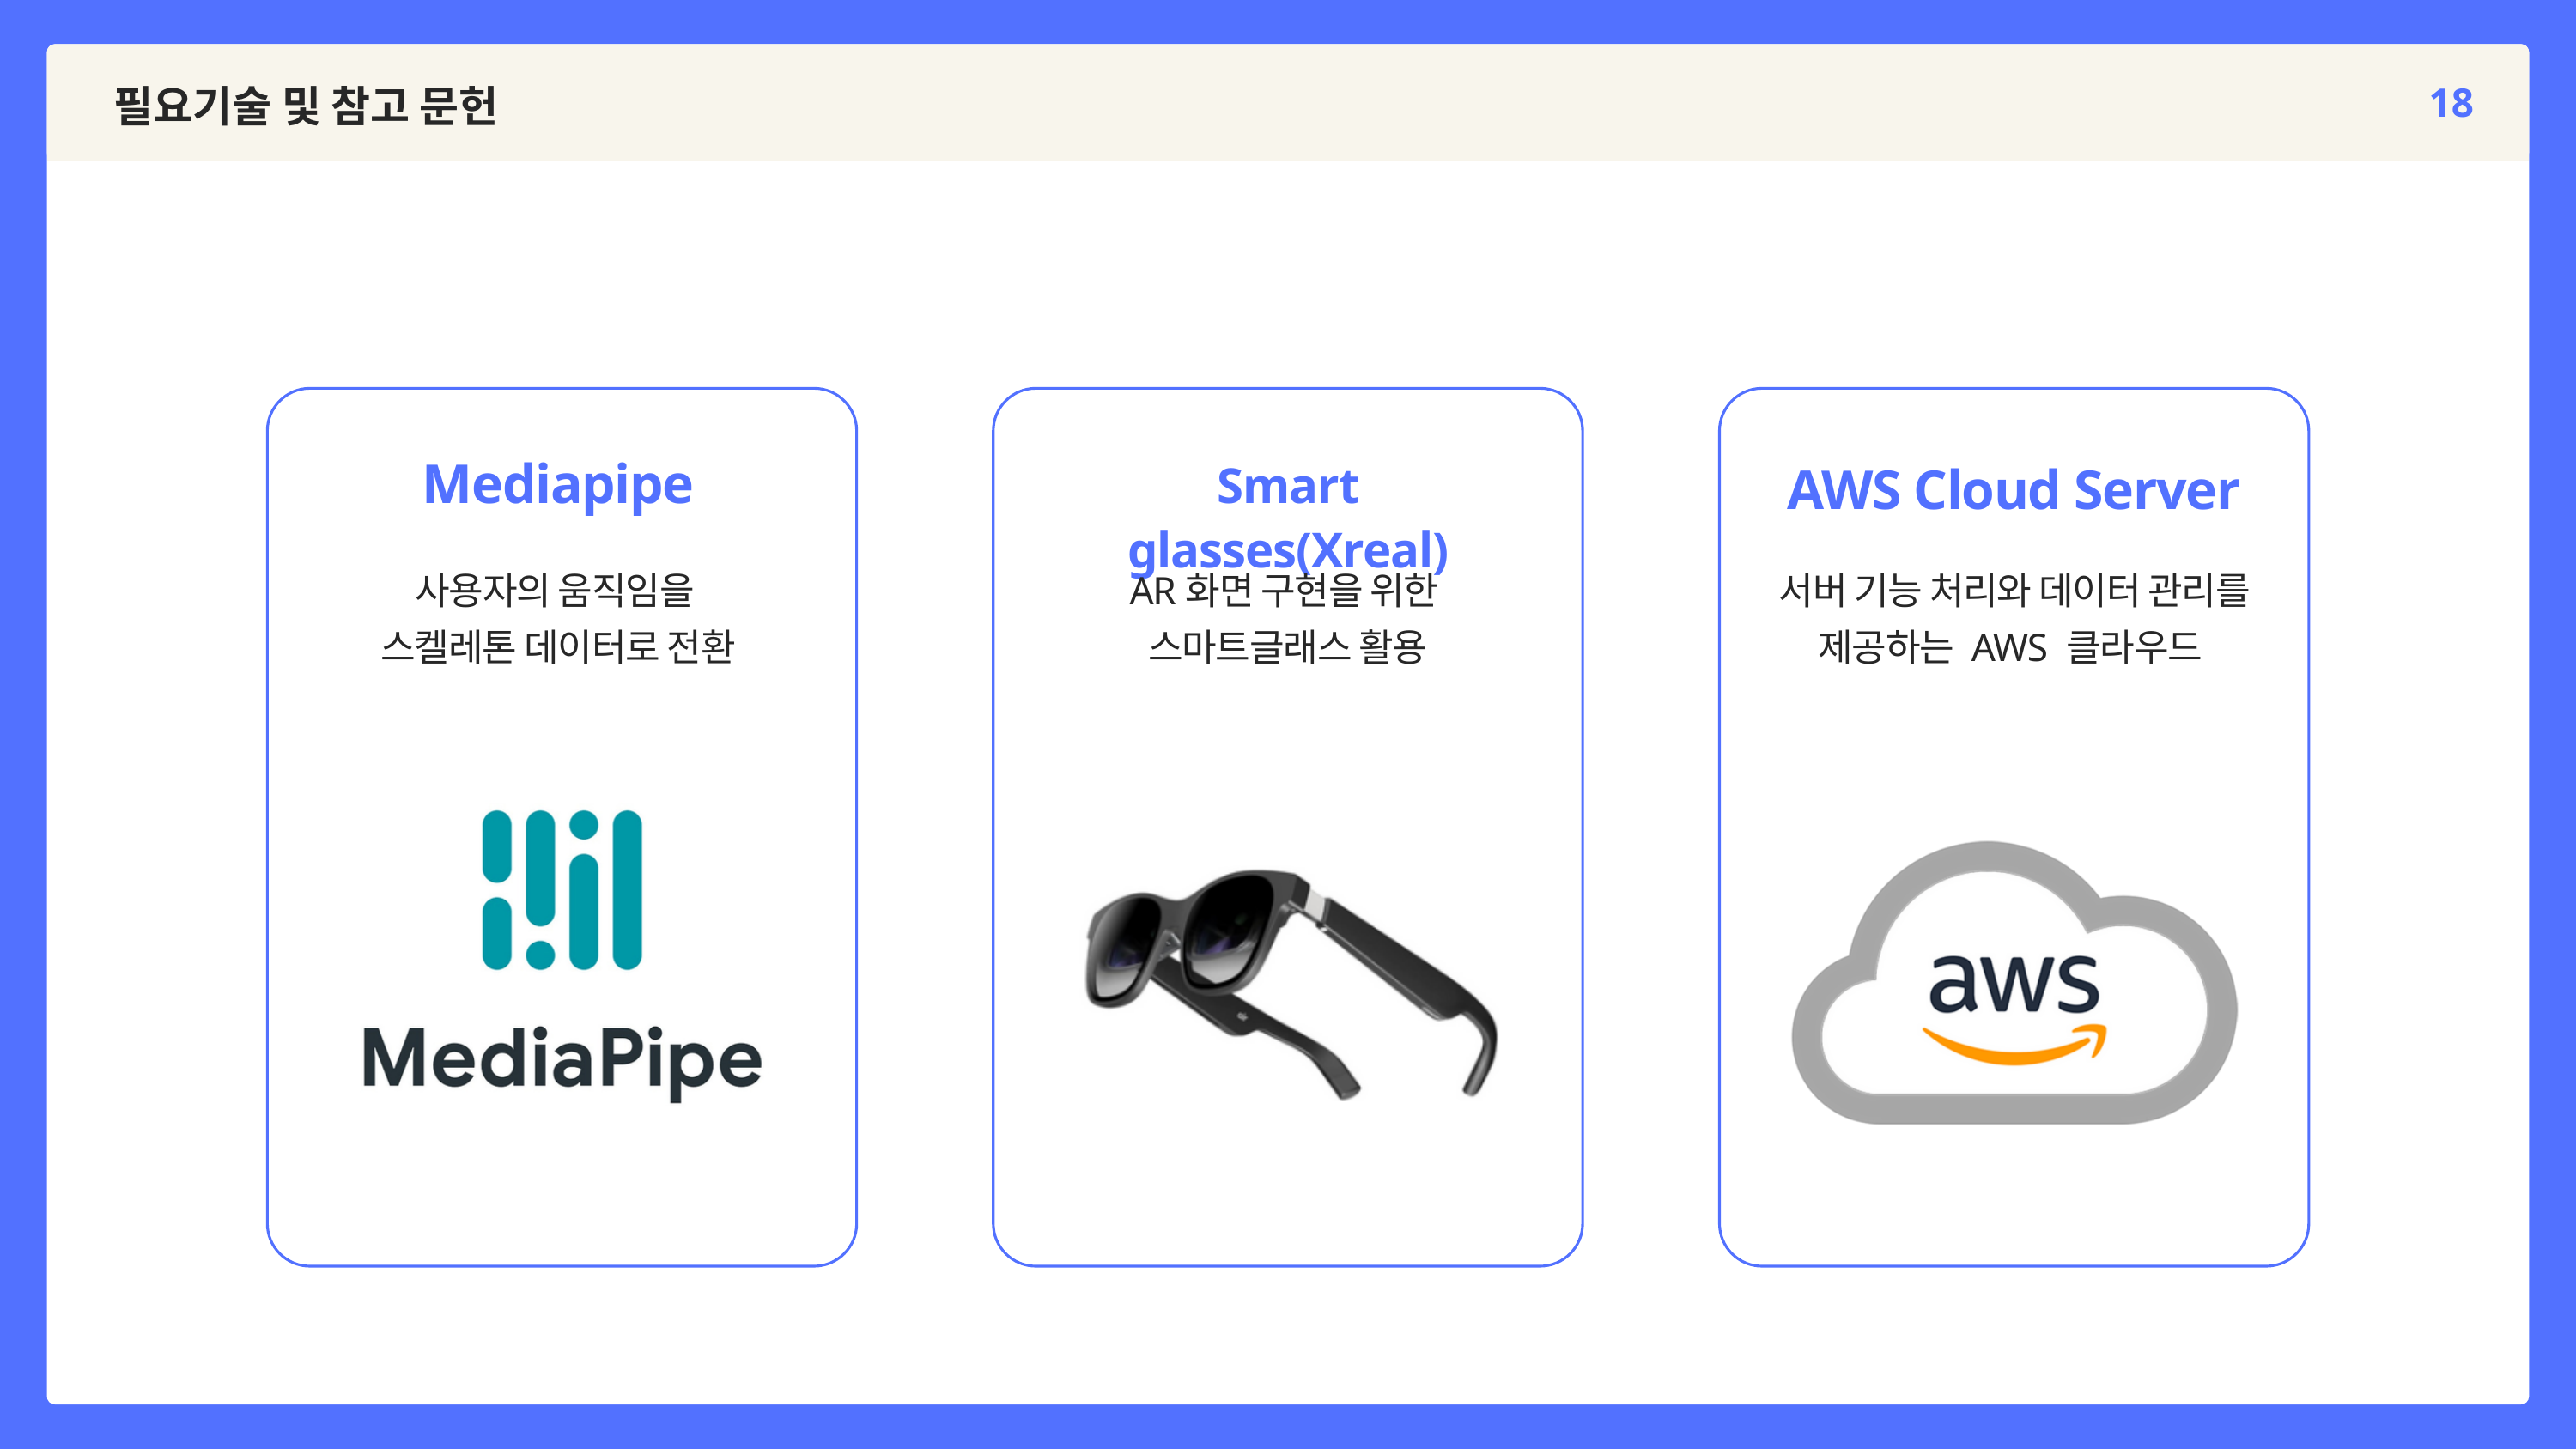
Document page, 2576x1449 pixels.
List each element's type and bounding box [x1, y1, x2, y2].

text_box [1719, 388, 2310, 1267]
text_box [267, 388, 857, 1267]
text_box [46, 44, 2530, 106]
text_box [993, 388, 1583, 1267]
text_box [46, 106, 2530, 161]
text_box [46, 171, 2530, 1405]
